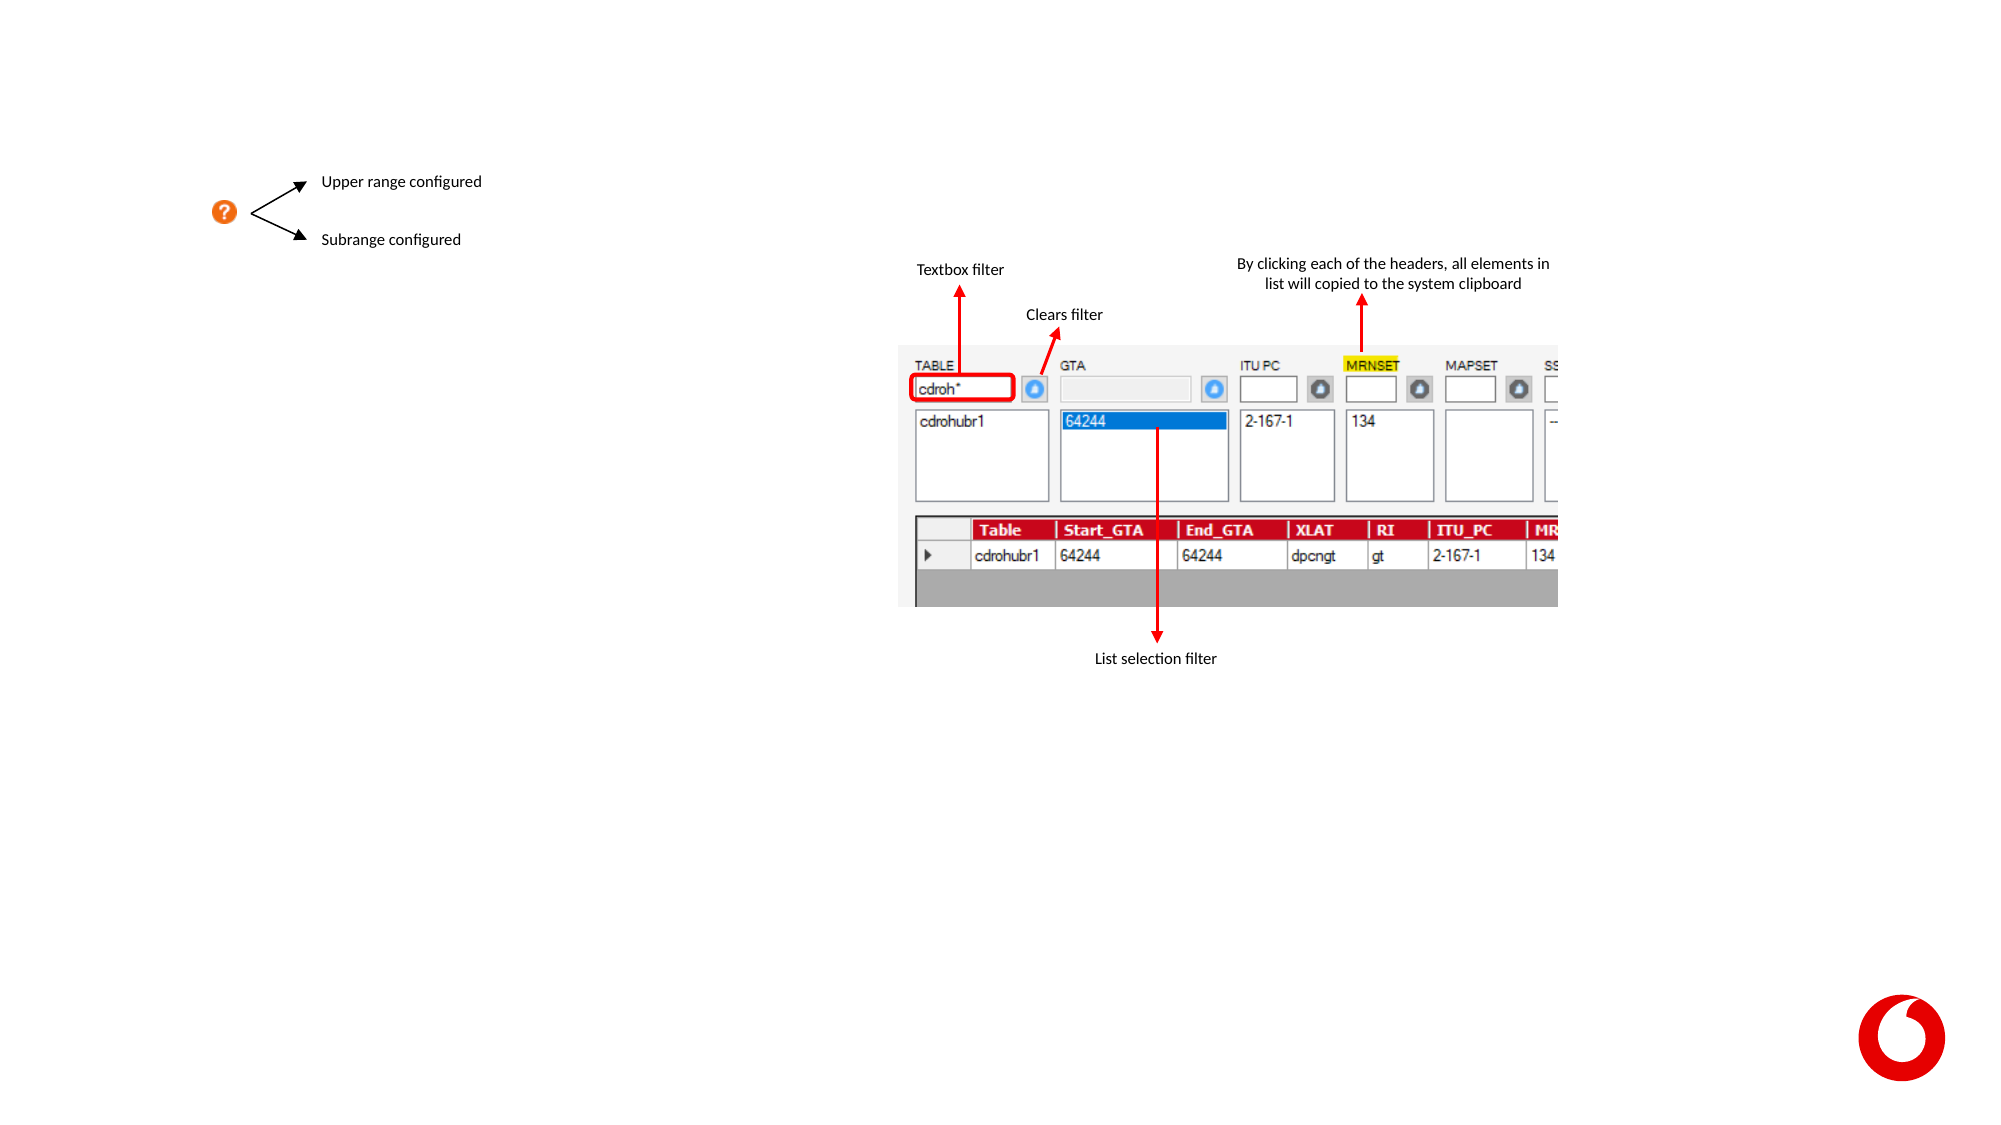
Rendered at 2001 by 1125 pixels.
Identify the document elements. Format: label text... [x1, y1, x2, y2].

text_box By clicking each of the headers, all elements in list will copied to the system clipboard [1234, 252, 1553, 292]
text_box Subrange configured [321, 228, 501, 251]
text_box Textbox filter [907, 258, 1014, 285]
text_box Clears filter [1012, 303, 1118, 330]
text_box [250, 181, 308, 213]
picture [898, 344, 1558, 607]
text_box List selection filter [1066, 647, 1246, 670]
picture [212, 200, 237, 225]
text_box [1040, 326, 1060, 375]
text_box Upper range configured [321, 170, 501, 193]
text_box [250, 213, 308, 240]
